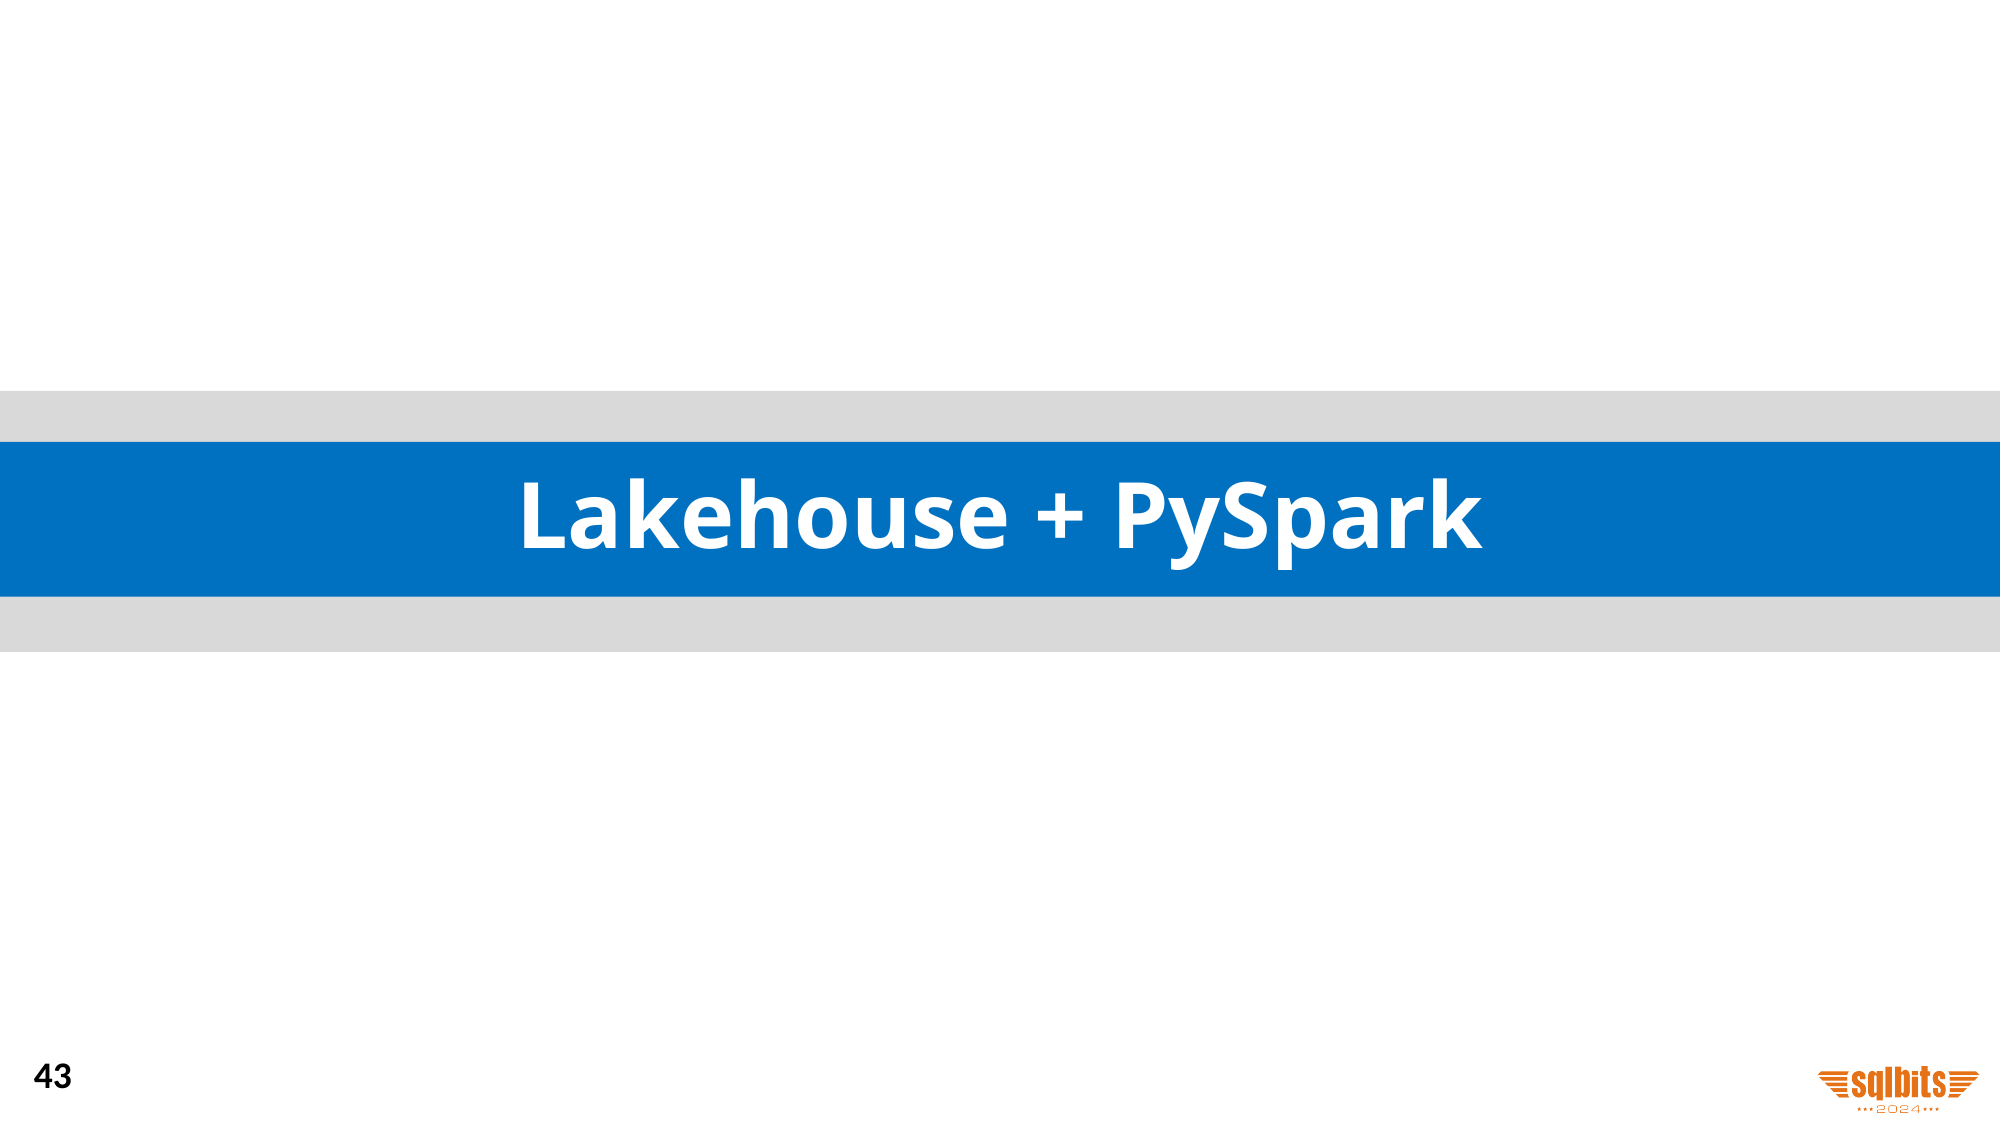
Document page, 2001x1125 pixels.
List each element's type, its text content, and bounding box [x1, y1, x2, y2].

picture [1817, 1066, 1980, 1113]
slide_number 43 [19, 1043, 470, 1104]
title Lakehouse + PySpark [0, 441, 2000, 597]
